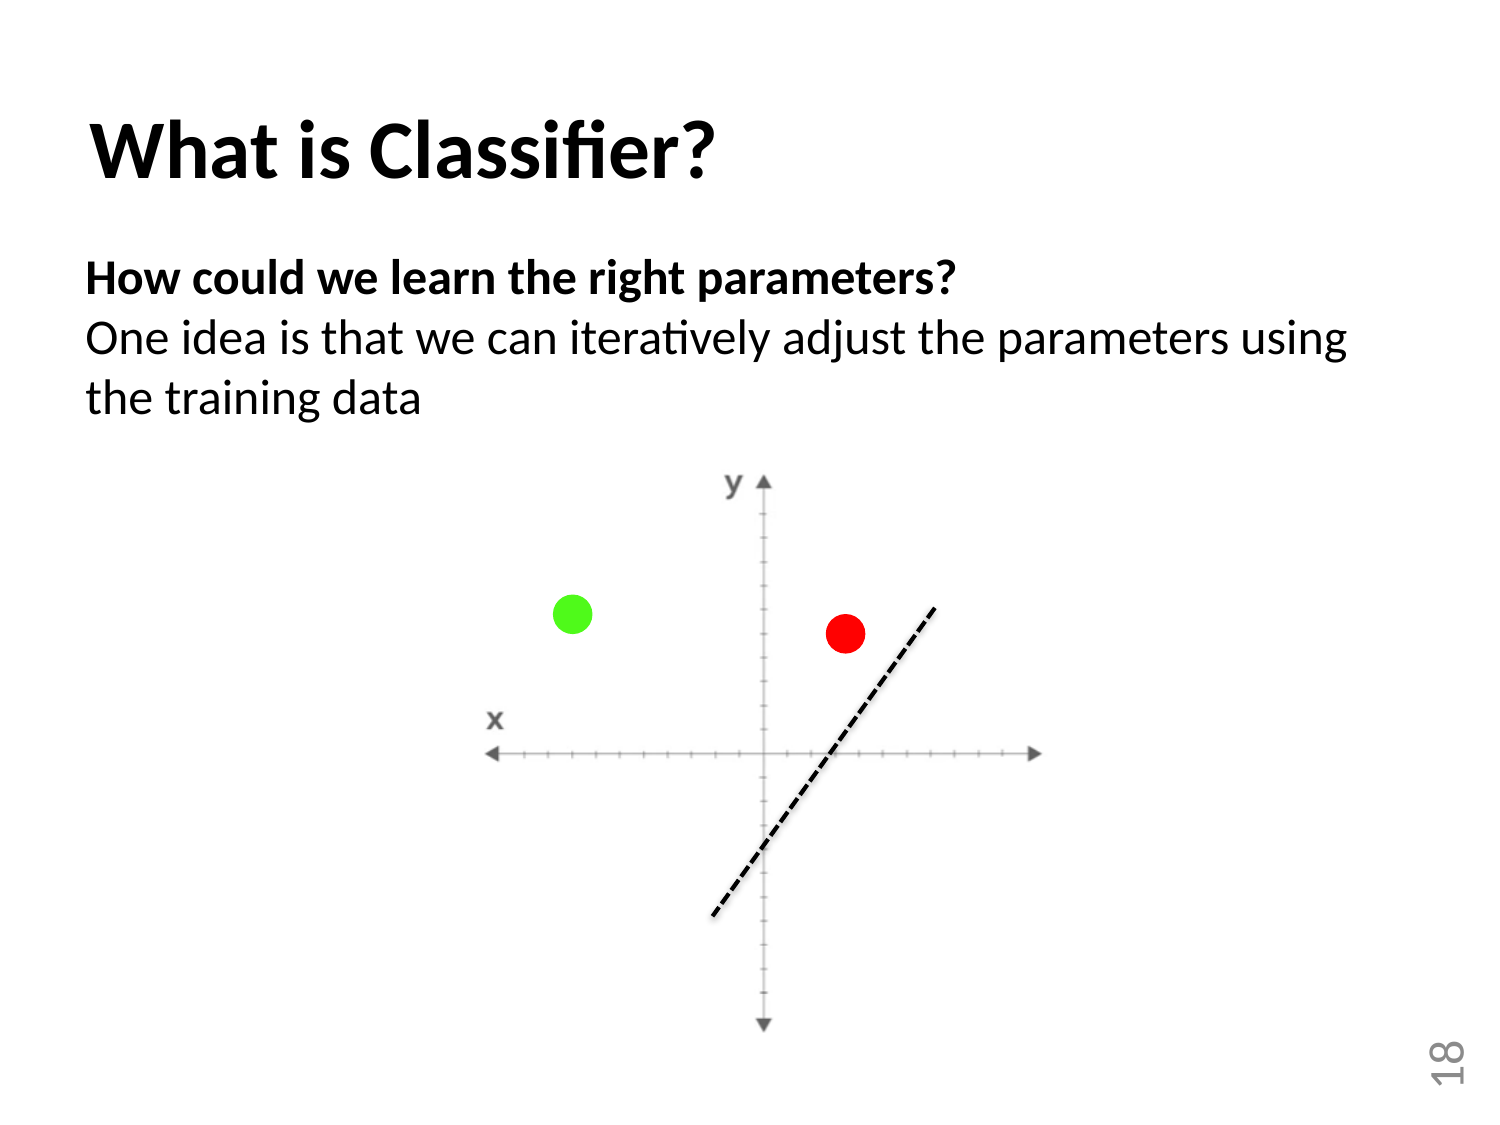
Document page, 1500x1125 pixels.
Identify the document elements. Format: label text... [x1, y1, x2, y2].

slide_number 18 [1412, 1025, 1475, 1125]
text_box How could we learn the right parameters? One idea is that we can iteratively adjust the parameters using the training data [70, 237, 1434, 493]
picture [419, 444, 1093, 1063]
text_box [712, 607, 936, 917]
text_box What is Classifier? [74, 87, 1438, 203]
